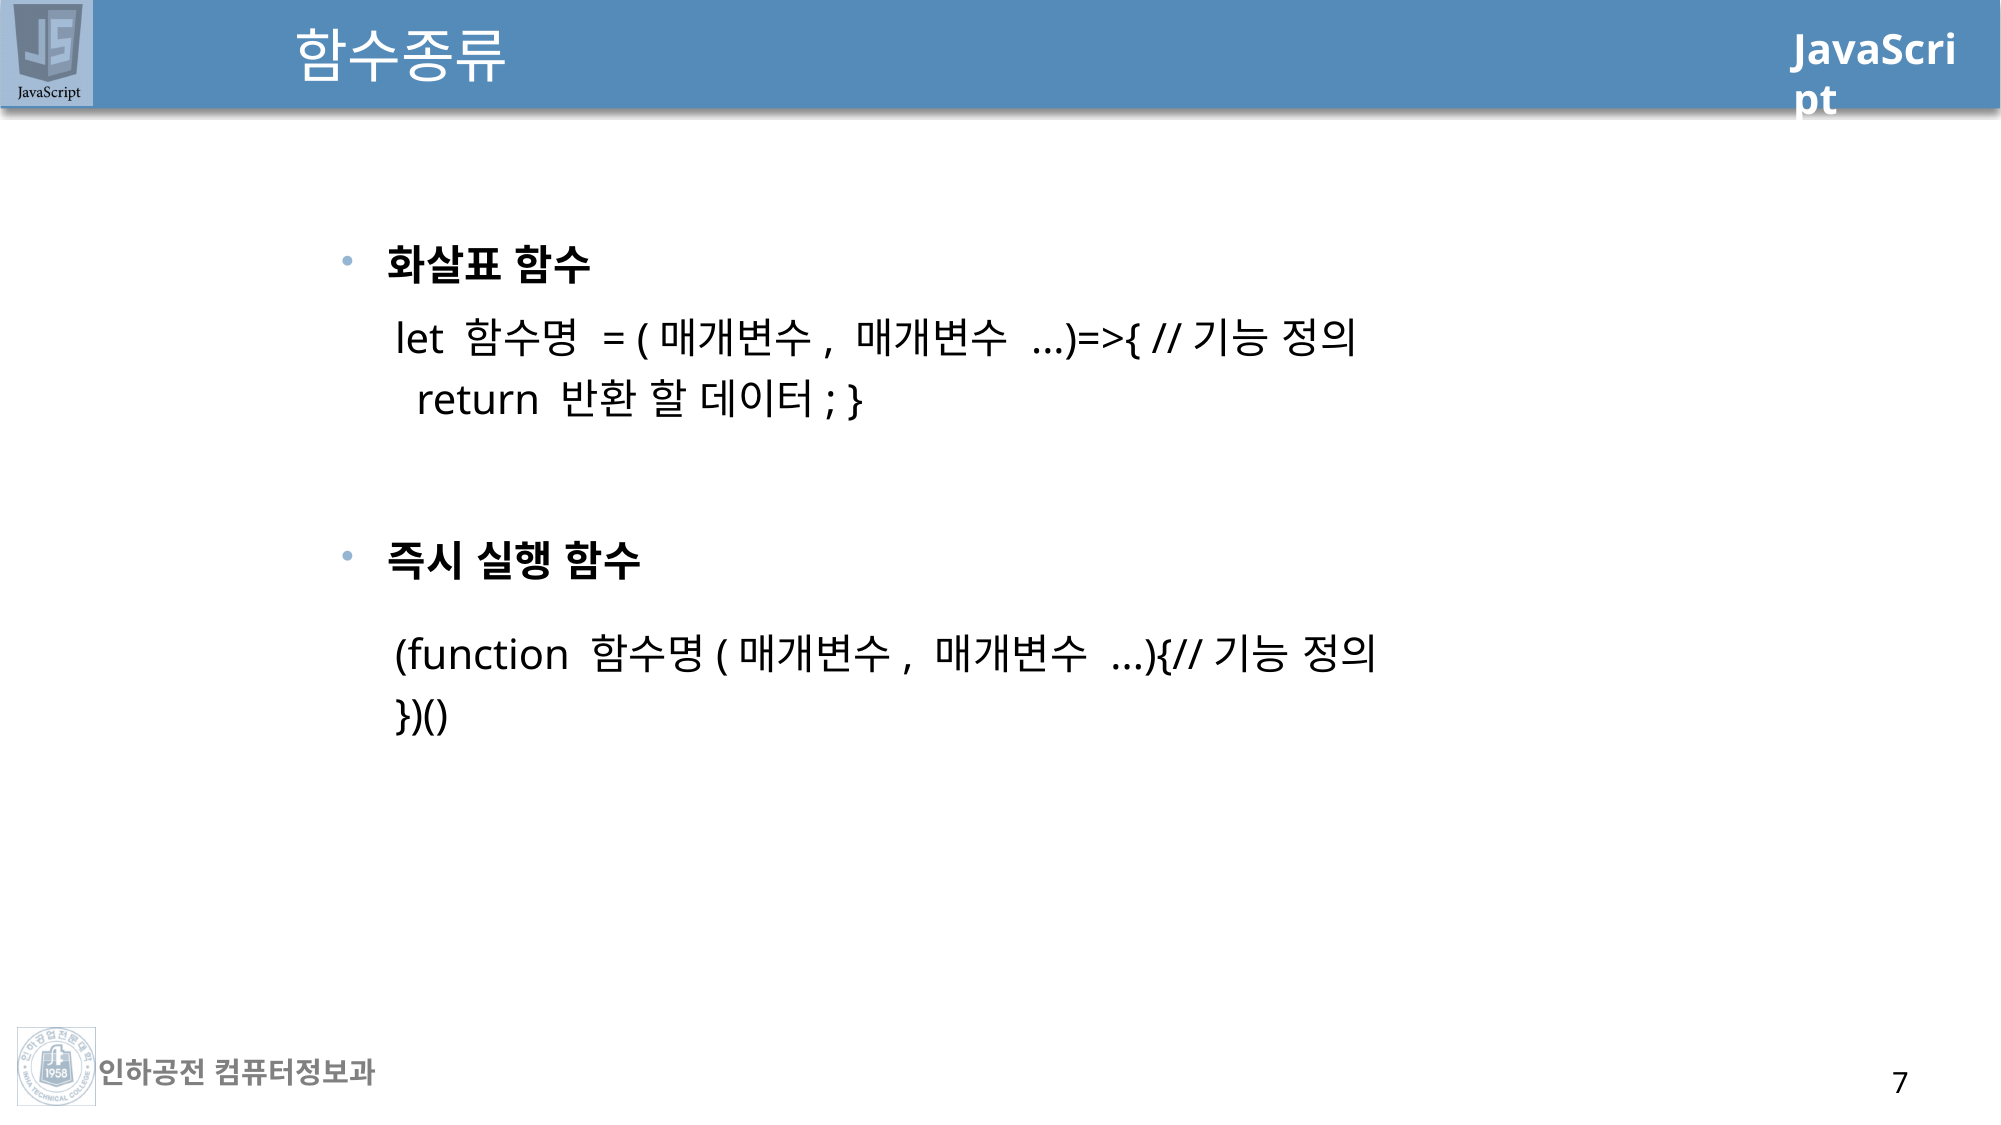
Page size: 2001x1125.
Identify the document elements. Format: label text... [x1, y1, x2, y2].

title 함수종류 [279, 7, 1390, 102]
list 화살표 함수 let 함수명 = (매개변수, 매개변수 ...)=>{ //기능 정의 return 반환 할 데이터; } [267, 231, 1886, 468]
text_box 즉시 실행 함수 (function 함수명(매개변수, 매개변수 ...){//기능 정의 })() [267, 527, 1792, 799]
